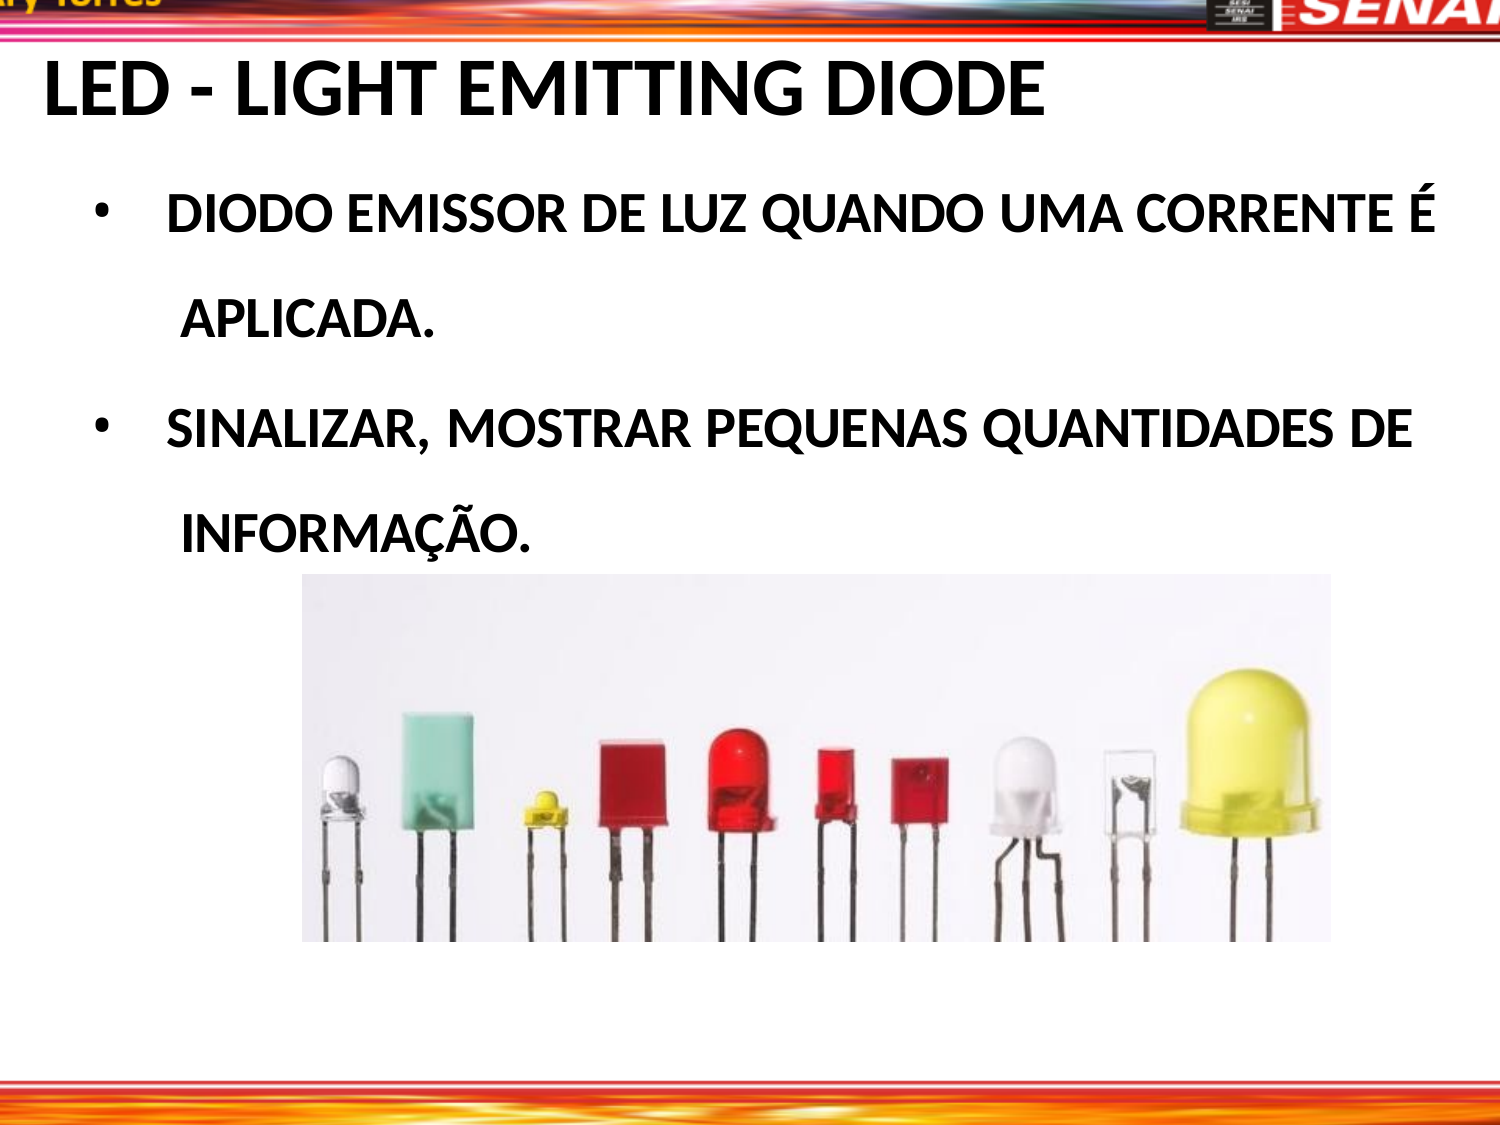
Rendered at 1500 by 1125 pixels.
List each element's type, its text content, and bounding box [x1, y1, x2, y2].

text_box DIODO EMISSOR DE LUZ QUANDO UMA CORRENTE É APLICADA. SINALIZAR, MOSTRAR PEQUENAS QUANTIDADES DE INFORMAÇÃO. [89, 137, 1446, 564]
title LED - LIGHT EMITTING DIODE [41, 30, 1052, 221]
picture [0, 0, 1500, 1125]
